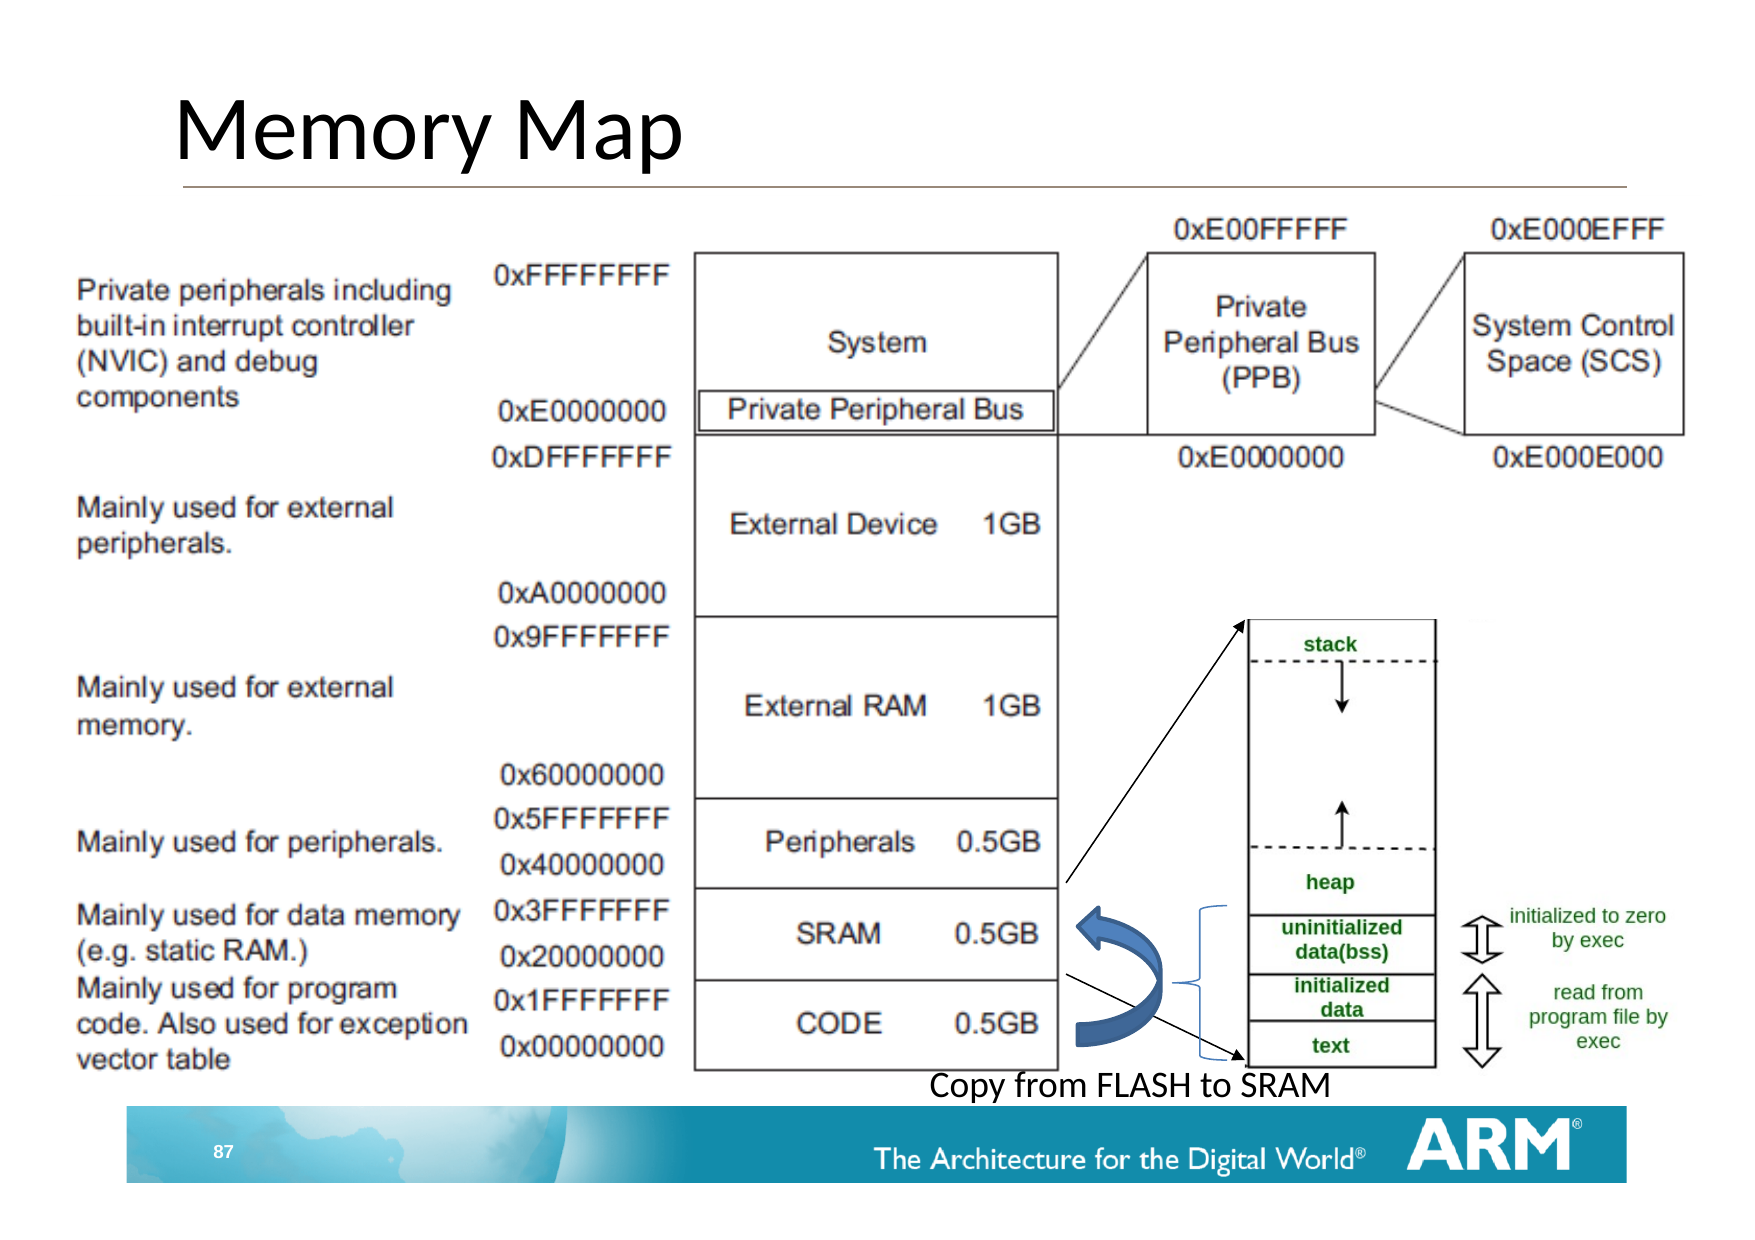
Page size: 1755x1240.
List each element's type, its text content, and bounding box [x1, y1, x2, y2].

text_box Copy from FLASH to SRAM [914, 1083, 1347, 1113]
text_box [1065, 619, 1246, 884]
slide_number 87 [198, 1139, 287, 1187]
picture [52, 194, 1702, 1077]
picture [126, 1106, 1627, 1183]
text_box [1065, 973, 1246, 1061]
title Memory Map [173, 80, 1581, 172]
